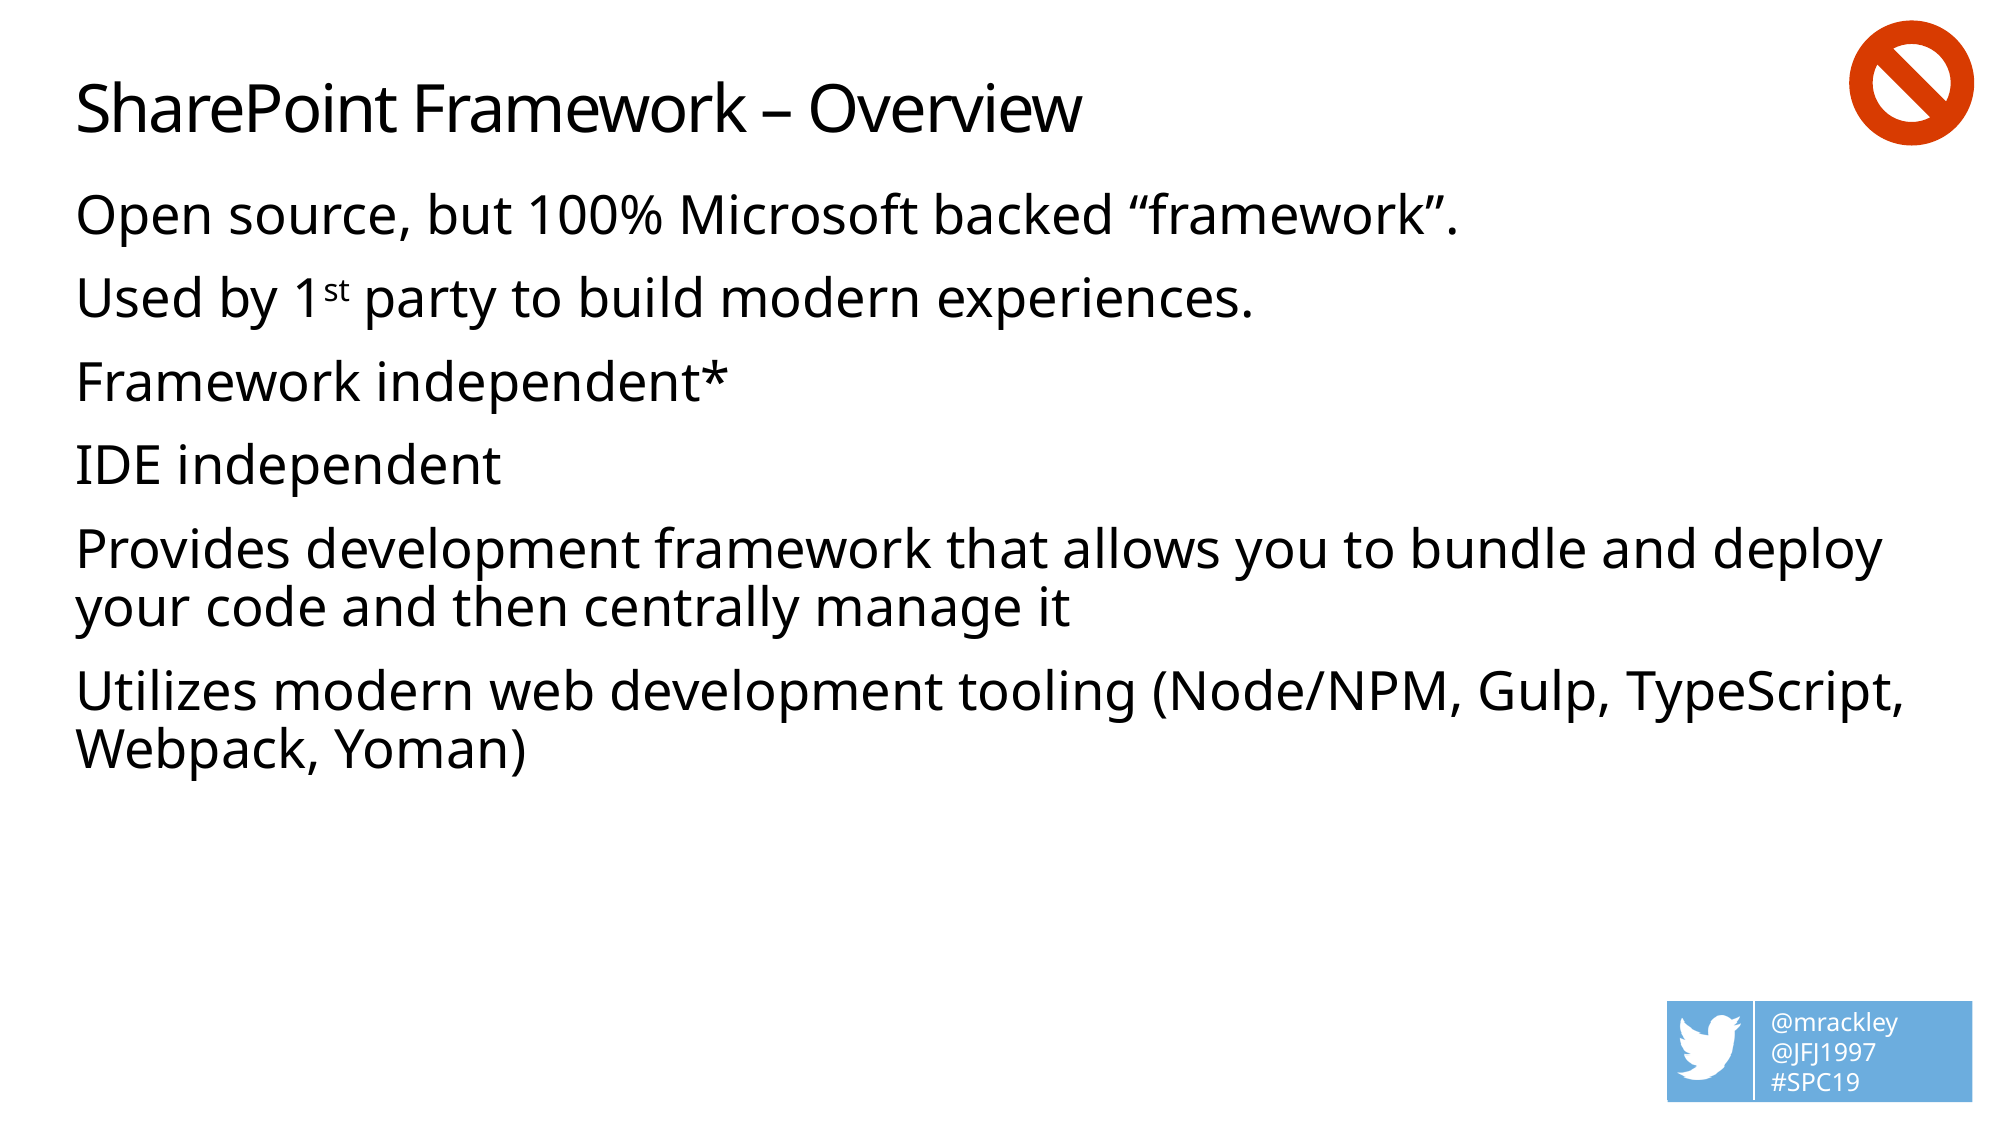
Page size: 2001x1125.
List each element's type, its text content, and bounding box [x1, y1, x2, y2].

title SharePoint Framework – Overview [75, 75, 1925, 148]
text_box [1667, 998, 1975, 1105]
text_box [1848, 19, 1975, 147]
list Open source, but 100% Microsoft backed “framework”. Used by 1st party to build modern experiences. Framework independent* IDE independent Provides development framework that allows you to bundle and deploy your code and then centrally manage it Utilizes modern web development tooling (Node/NPM, Gulp, TypeScript, Webpack, Yoman) [75, 187, 1925, 871]
